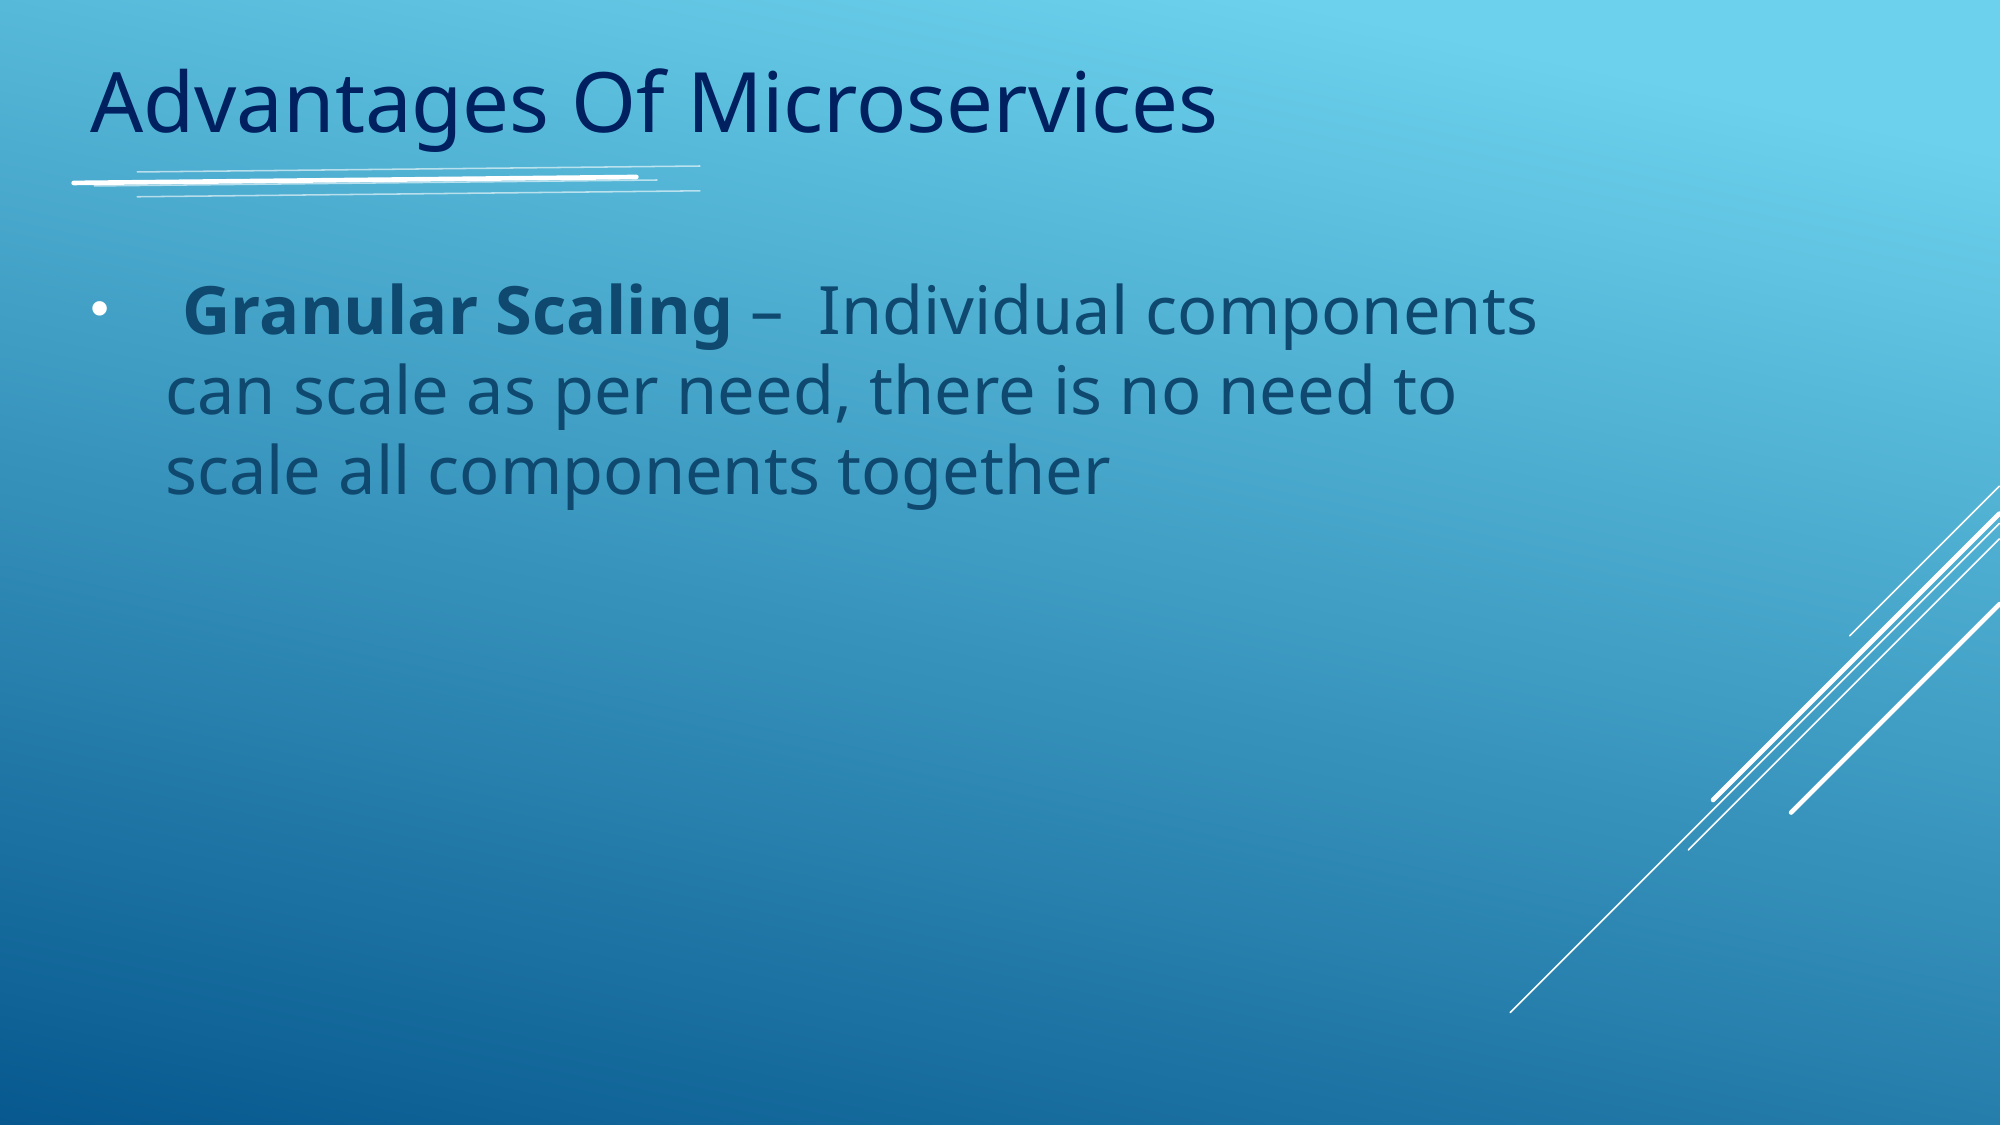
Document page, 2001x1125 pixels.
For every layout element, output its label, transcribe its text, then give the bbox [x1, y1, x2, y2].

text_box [94, 179, 658, 187]
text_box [137, 190, 701, 197]
text_box Advantages Of Microservices [75, 41, 1978, 157]
list Granular Scaling – Individual components can scale as per need, there is no need to scale all components together [75, 260, 1600, 980]
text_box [137, 165, 701, 173]
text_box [73, 176, 637, 184]
